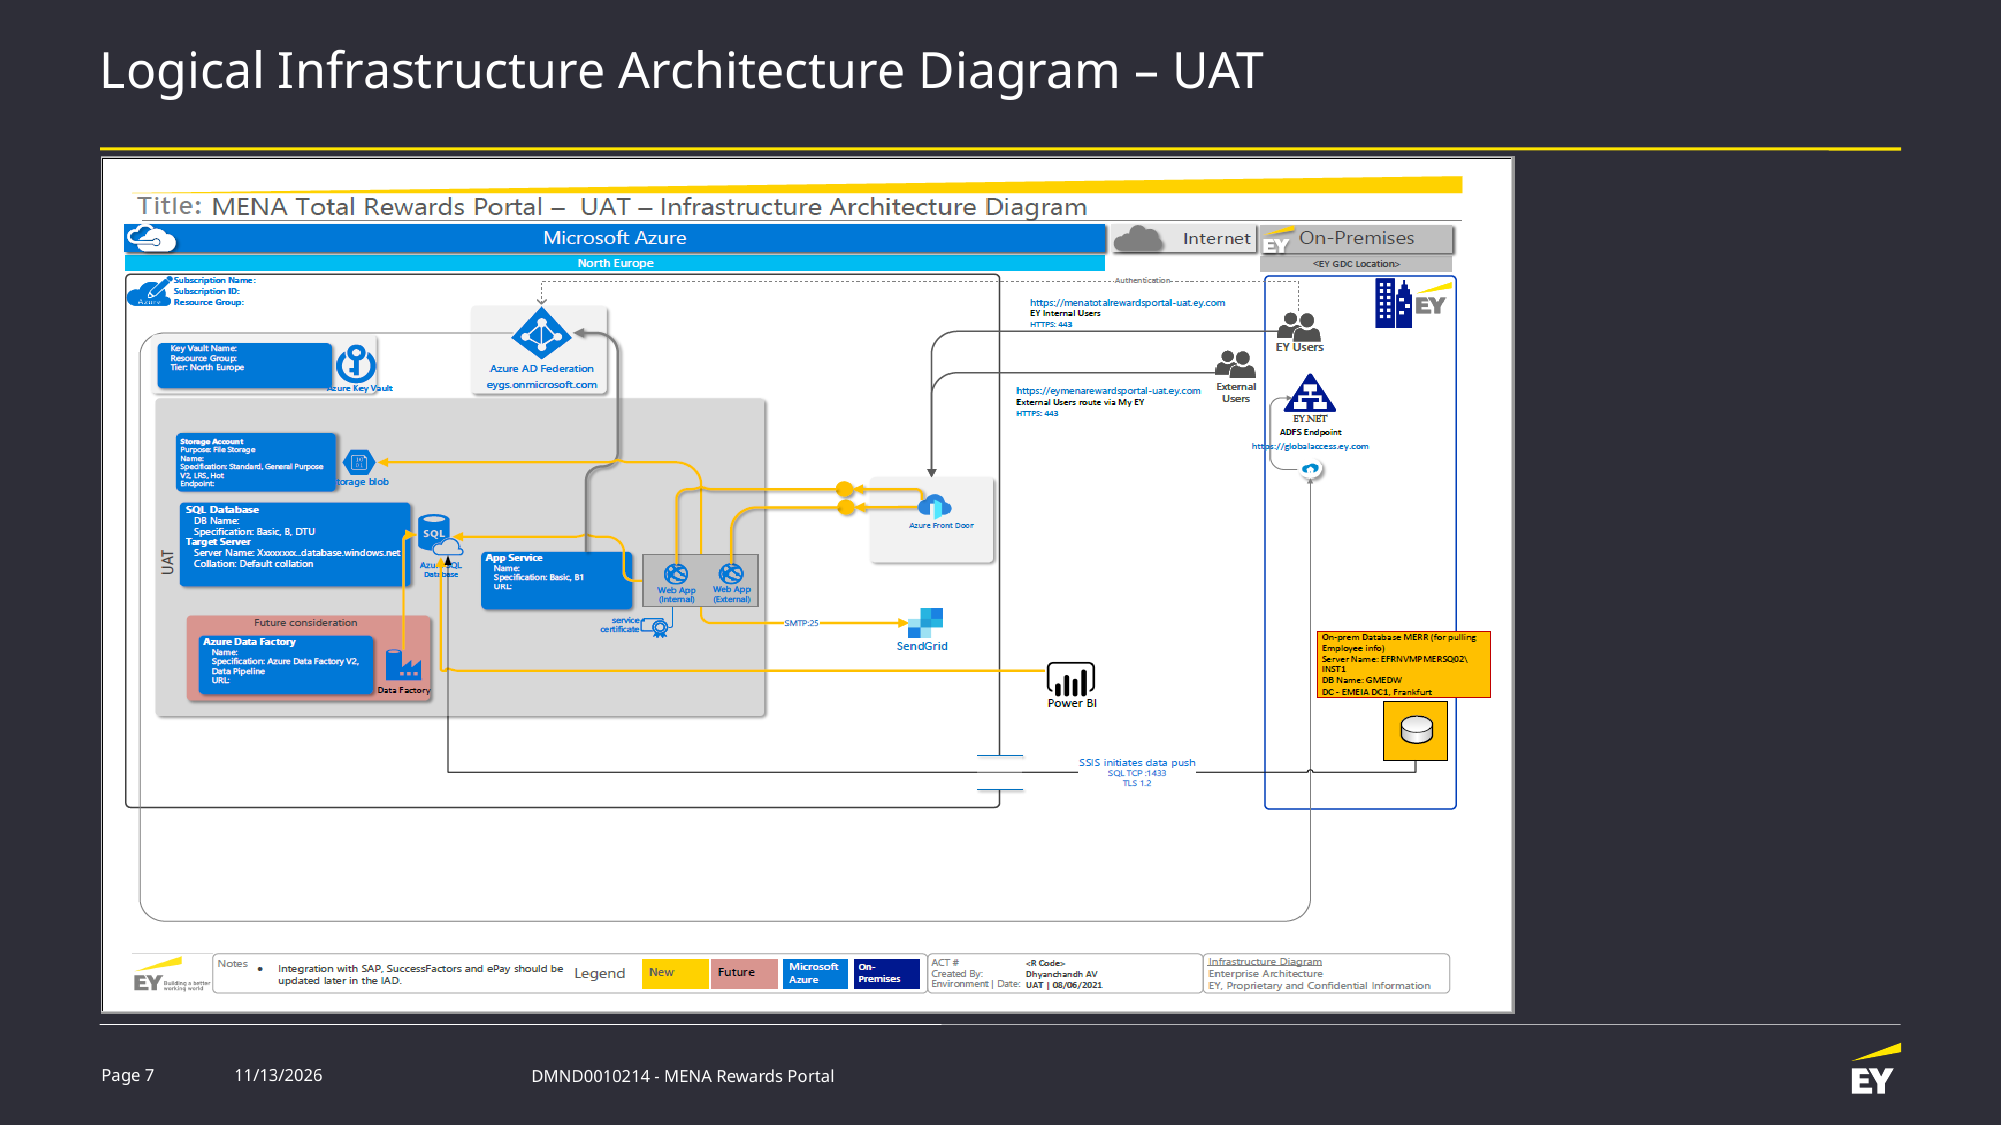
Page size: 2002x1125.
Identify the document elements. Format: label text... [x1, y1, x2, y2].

title Logical Infrastructure Architecture Diagram – UAT [100, 48, 1901, 146]
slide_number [234, 1061, 430, 1092]
footer DMND0010214 - MENA Rewards Portal [531, 1061, 1171, 1092]
picture [101, 156, 1515, 1014]
slide_number Page 7 [101, 1061, 211, 1092]
